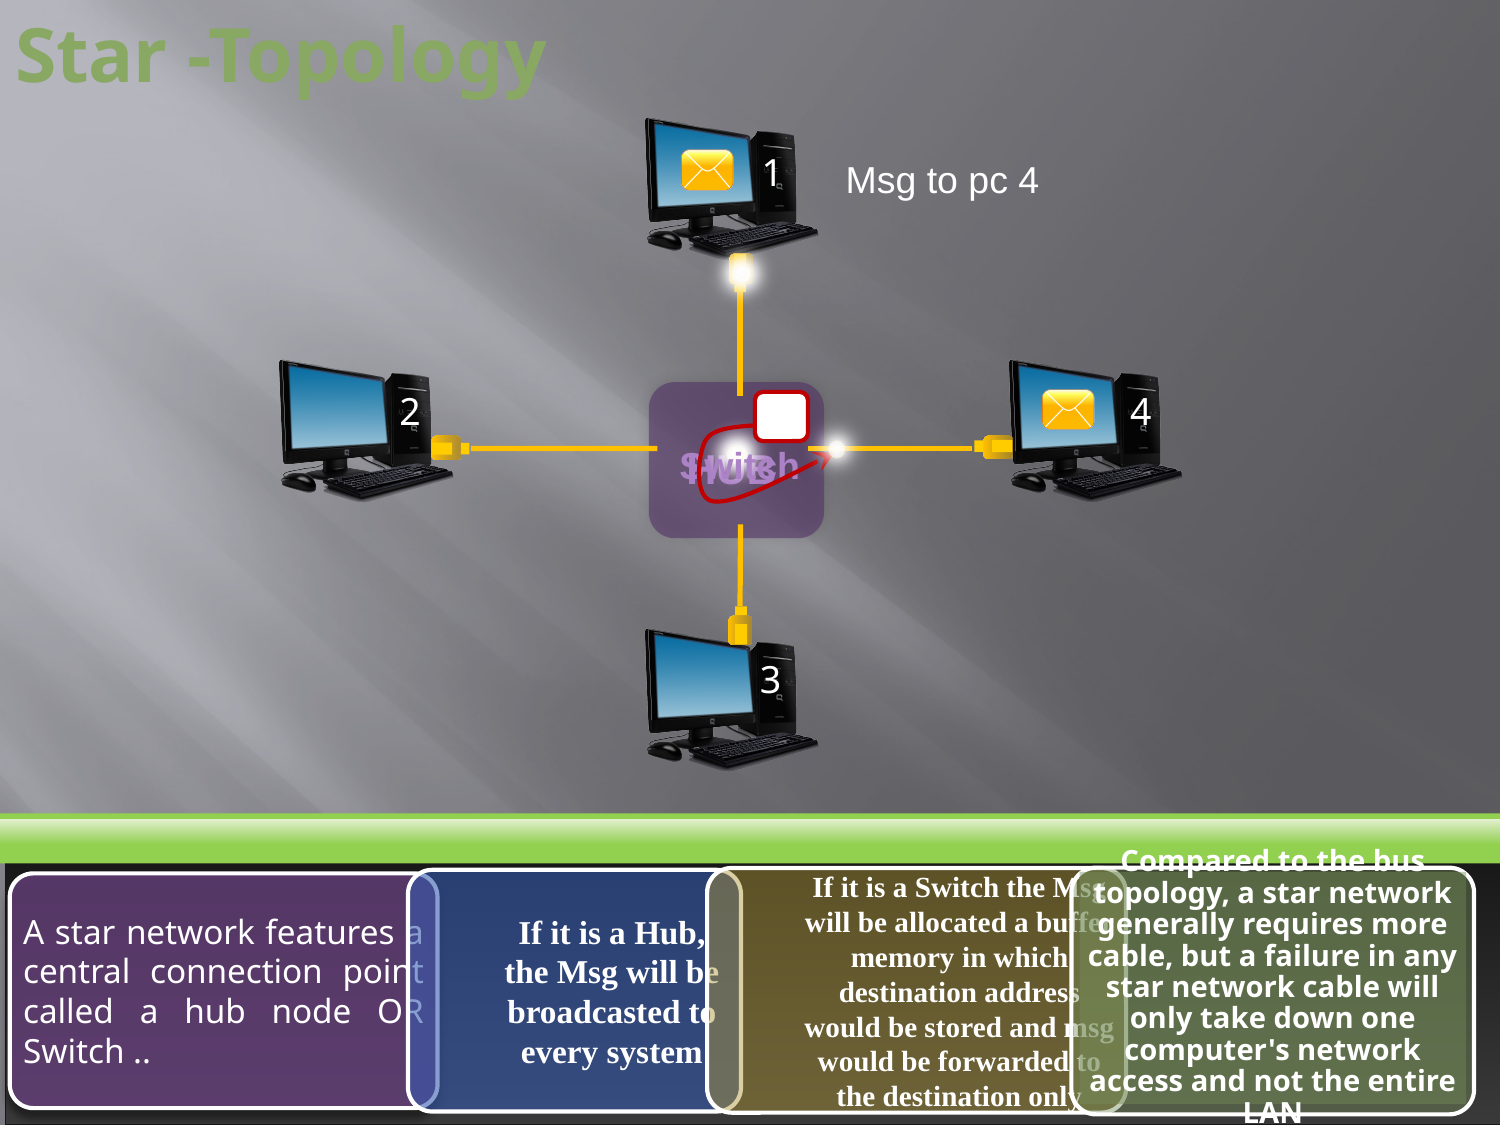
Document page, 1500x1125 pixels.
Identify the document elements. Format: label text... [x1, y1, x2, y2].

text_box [1071, 867, 1475, 1115]
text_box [787, 401, 887, 496]
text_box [266, 105, 1195, 781]
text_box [9, 873, 407, 1109]
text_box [392, 141, 1146, 711]
picture [1040, 387, 1096, 433]
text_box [706, 867, 1071, 1113]
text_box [407, 869, 706, 1112]
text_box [693, 226, 793, 321]
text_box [685, 407, 785, 502]
text_box Star -Topology [0, 0, 1469, 105]
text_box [0, 813, 1500, 1125]
